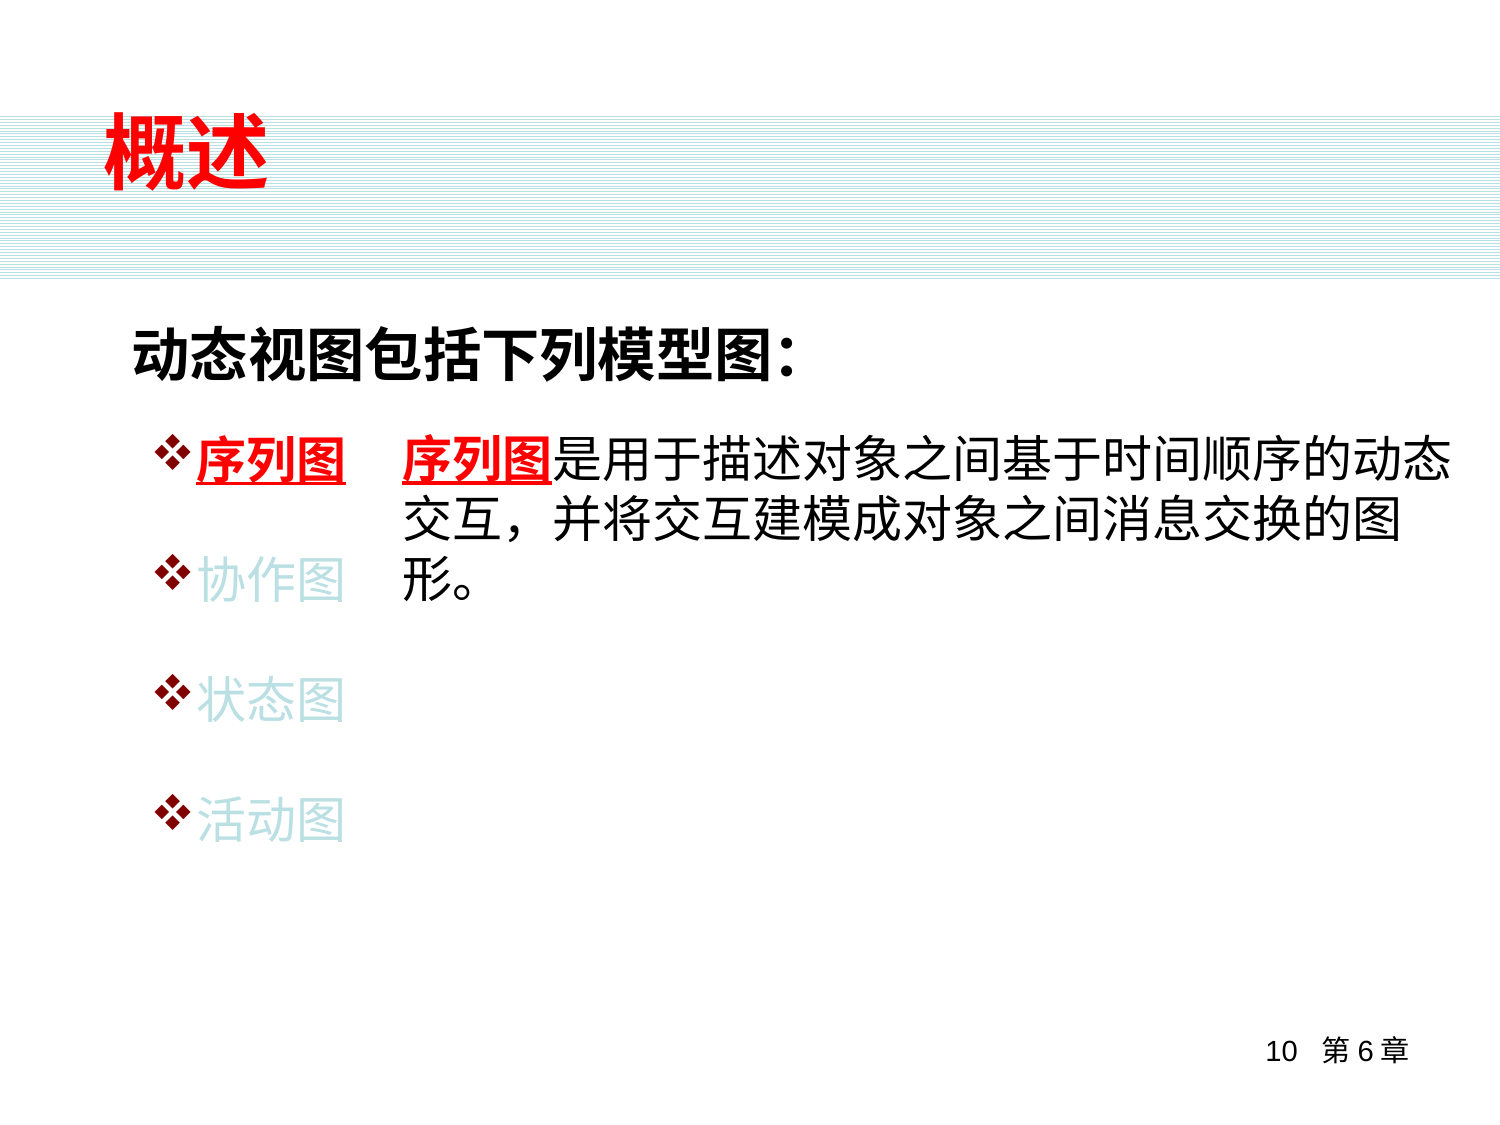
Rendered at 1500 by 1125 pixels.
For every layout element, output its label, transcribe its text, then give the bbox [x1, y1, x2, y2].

text_box 序列图 协作图 状态图 活动图 [135, 420, 1400, 856]
slide_number 10 第6章 [1074, 1024, 1426, 1101]
title 概述 [88, 74, 1365, 208]
text_box 动态视图包括下列模型图： [117, 310, 1395, 396]
text_box 序列图是用于描述对象之间基于时间顺序的动态交互，并将交互建模成对象之间消息交换的图形。 [387, 420, 1475, 615]
